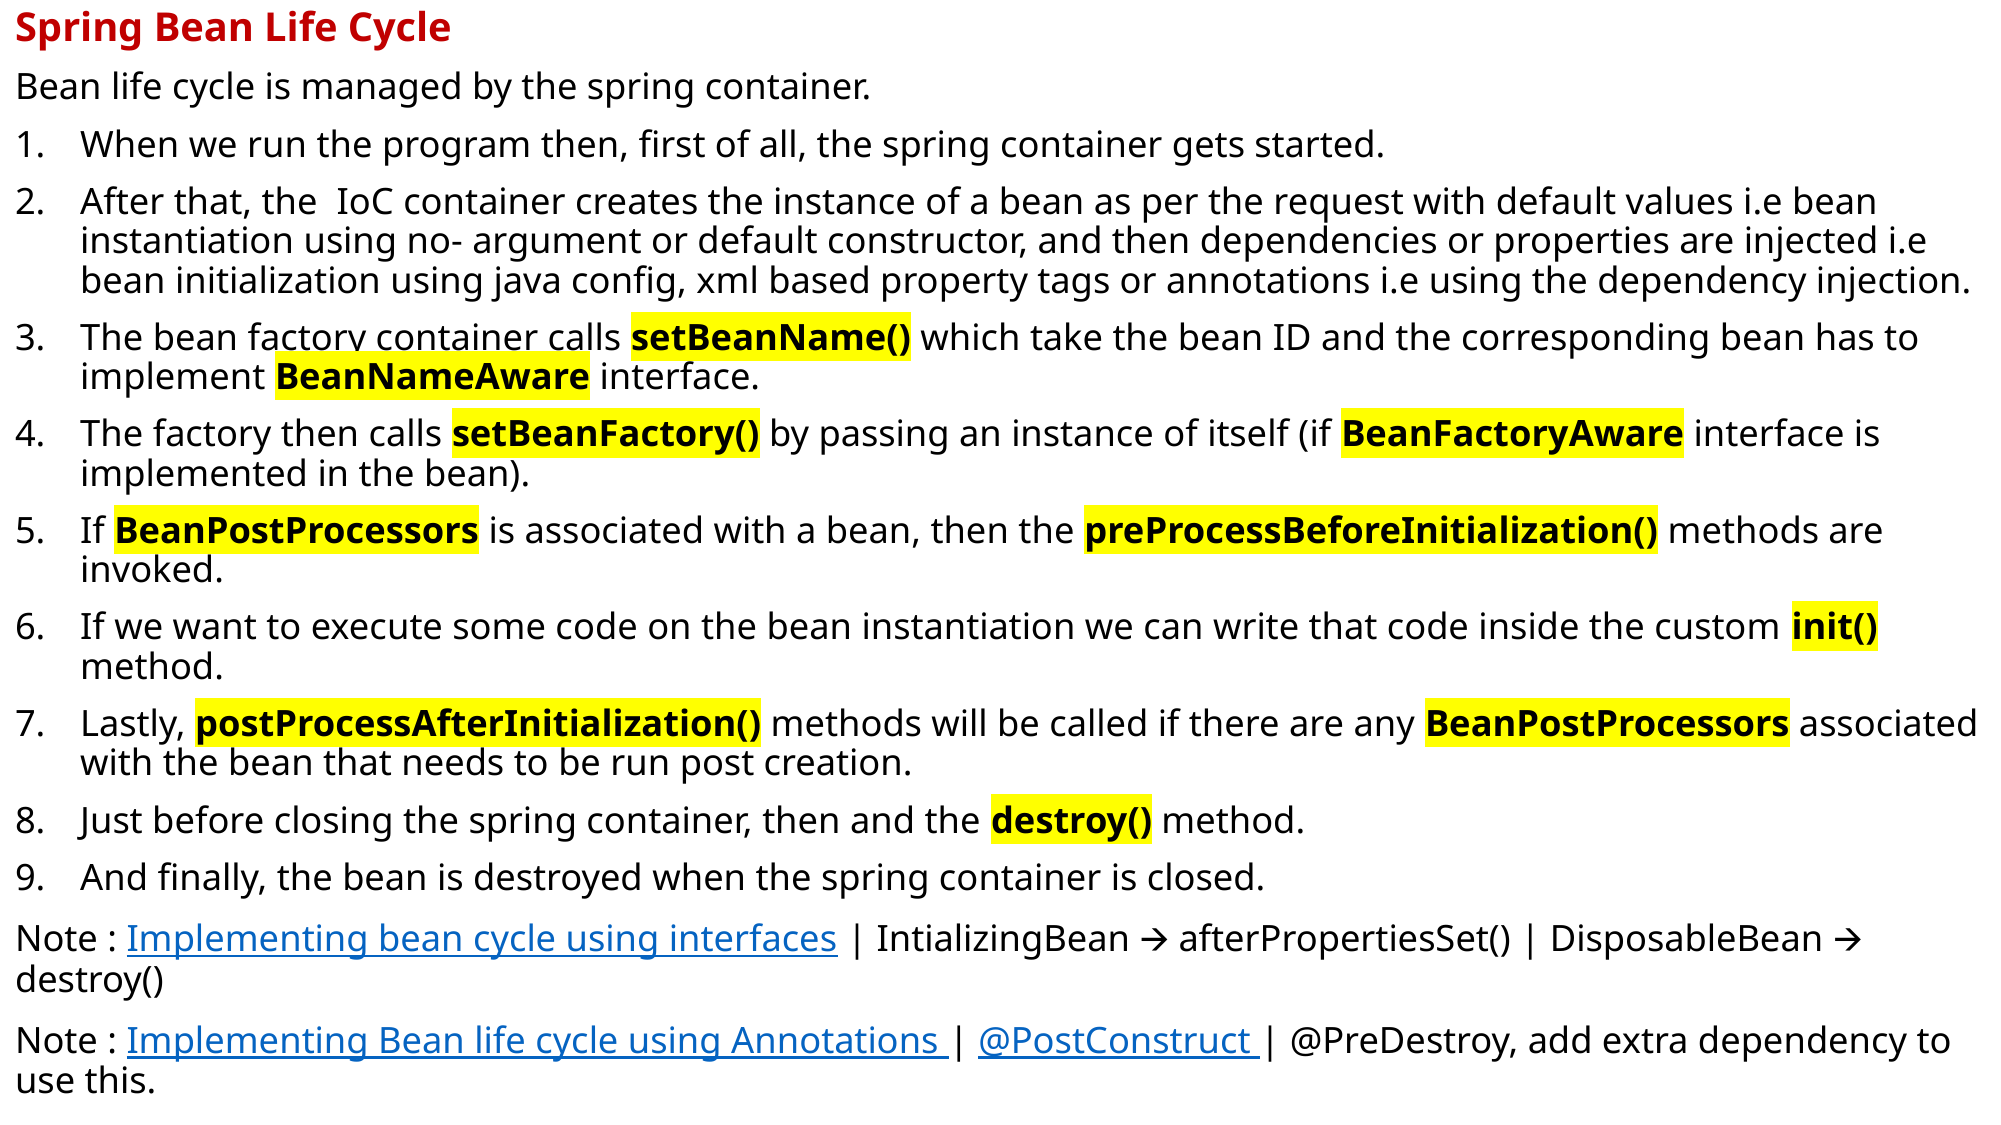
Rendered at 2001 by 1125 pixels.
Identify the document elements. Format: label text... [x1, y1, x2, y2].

list Spring Bean Life Cycle Bean life cycle is managed by the spring container. When we run the program then, first of all, the spring container gets started. After that, the IoC container creates the instance of a bean as per the request with default values i.e bean instantiation using no- argument or default constructor, and then dependencies or properties are injected i.e bean initialization using java config, xml based property tags or annotations i.e using the dependency injection. The bean factory container calls setBeanName() which take the bean ID and the corresponding bean has to implement BeanNameAware interface. The factory then calls setBeanFactory() by passing an instance of itself (if BeanFactoryAware interface is implemented in the bean). If BeanPostProcessors is associated with a bean, then the preProcessBeforeInitialization() methods are invoked. If we want to execute some code on the bean instantiation we can write that code inside the custom init() method. Lastly, postProcessAfterInitialization() methods will be called if there are any BeanPostProcessors associated with the bean that needs to be run post creation. Just before closing the spring container, then and the destroy() method. And finally, the bean is destroyed when the spring container is closed. Note : Implementing bean cycle using interfaces | IntializingBean 🡪 afterPropertiesSet() | DisposableBean 🡪 destroy() Note : Implementing Bean life cycle using Annotations | @PostConstruct | @PreDestroy, add extra dependency to use this. [0, 0, 2000, 1125]
